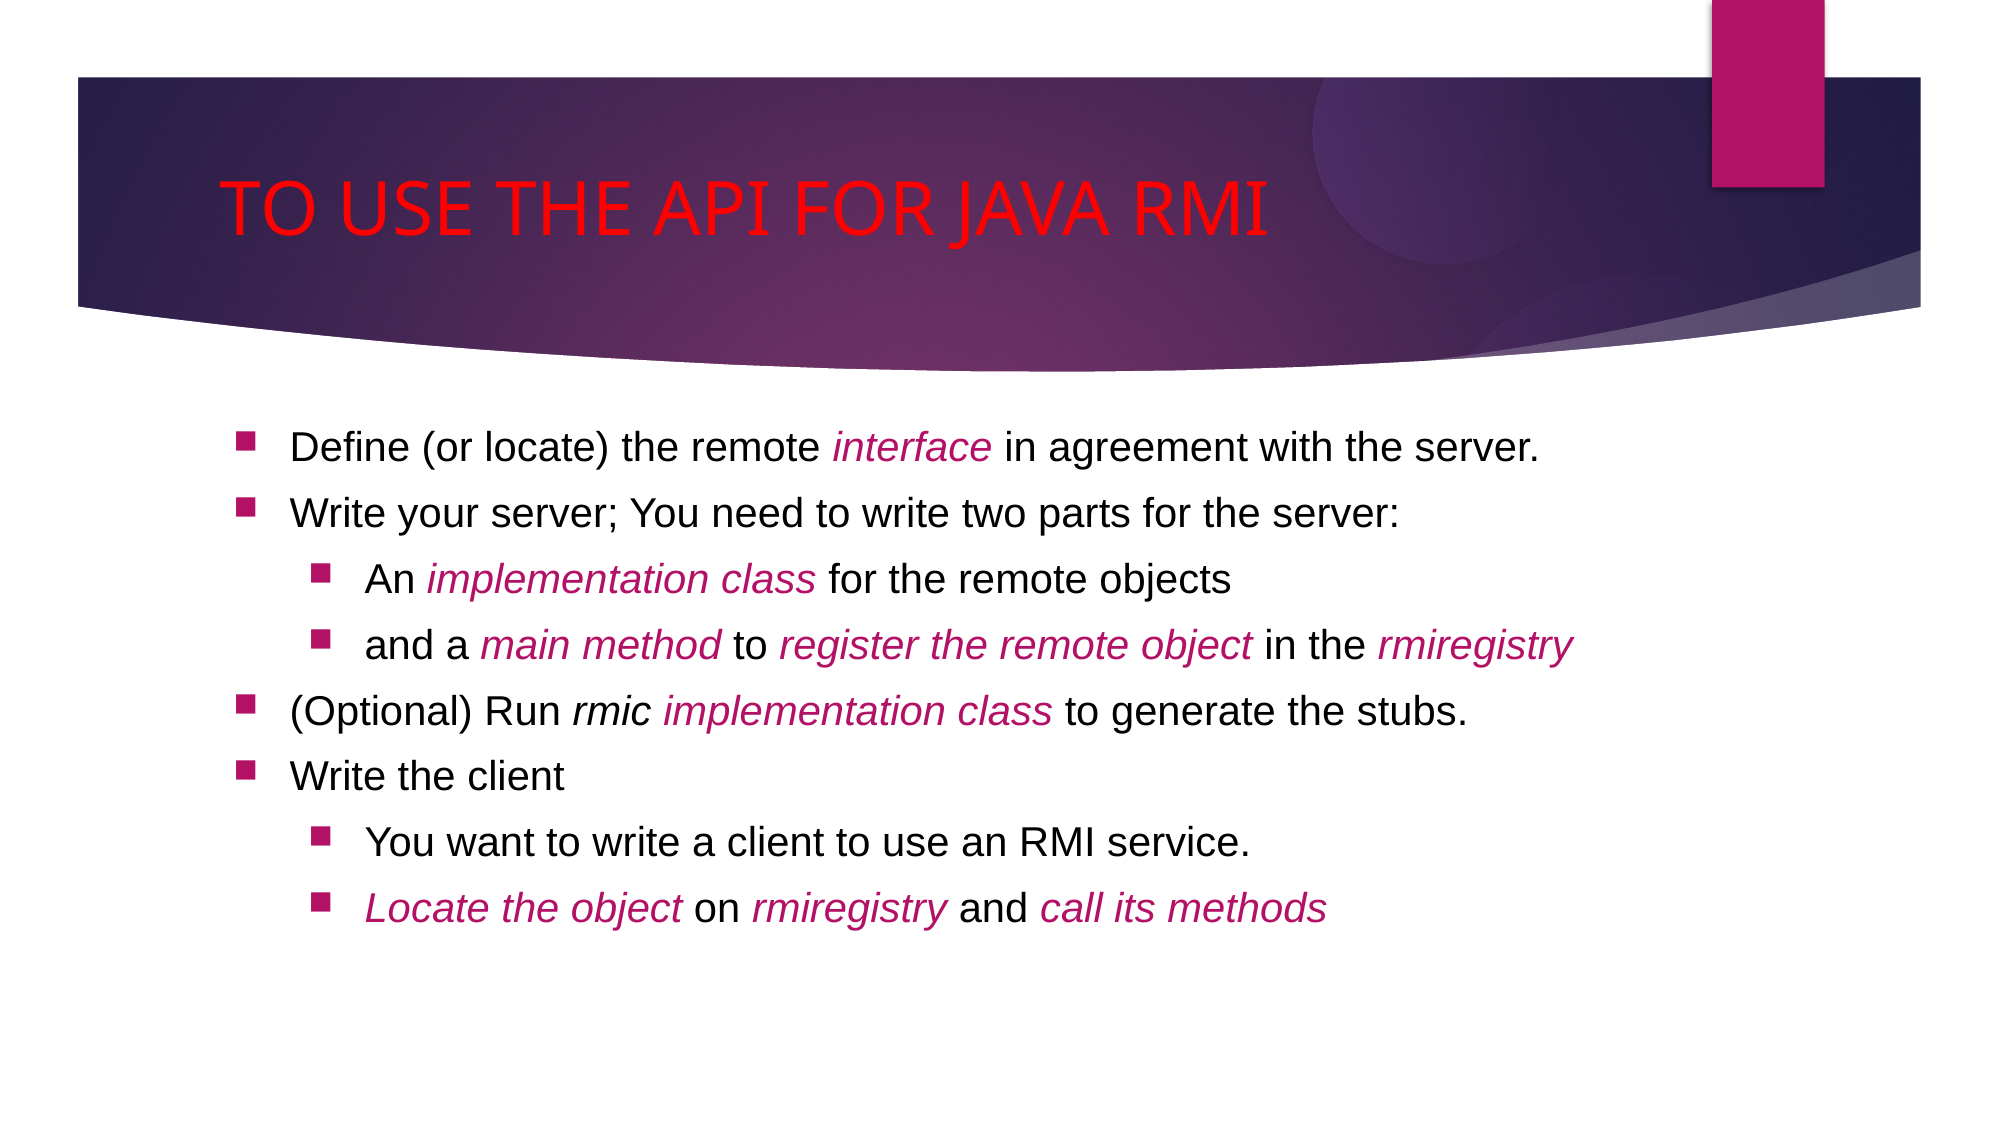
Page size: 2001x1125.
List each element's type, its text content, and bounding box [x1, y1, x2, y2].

text_box RMI Callback -sequence of communications [1513, 300, 1785, 354]
picture [79, 78, 1920, 371]
text_box TO USE THE API FOR JAVA RMI [204, 121, 1526, 290]
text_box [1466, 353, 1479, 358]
text_box Define (or locate) the remote interface in agreement with the server. Write your server; You need to write two parts for the server: An implementation class for the remote objects and a main method to register the remote object in the rmiregistry (Optional) Run rmic implementation class to generate the stubs. Write the client You want to write a client to use an RMI service. Locate the object on rmiregistry and call its methods [218, 418, 1656, 979]
